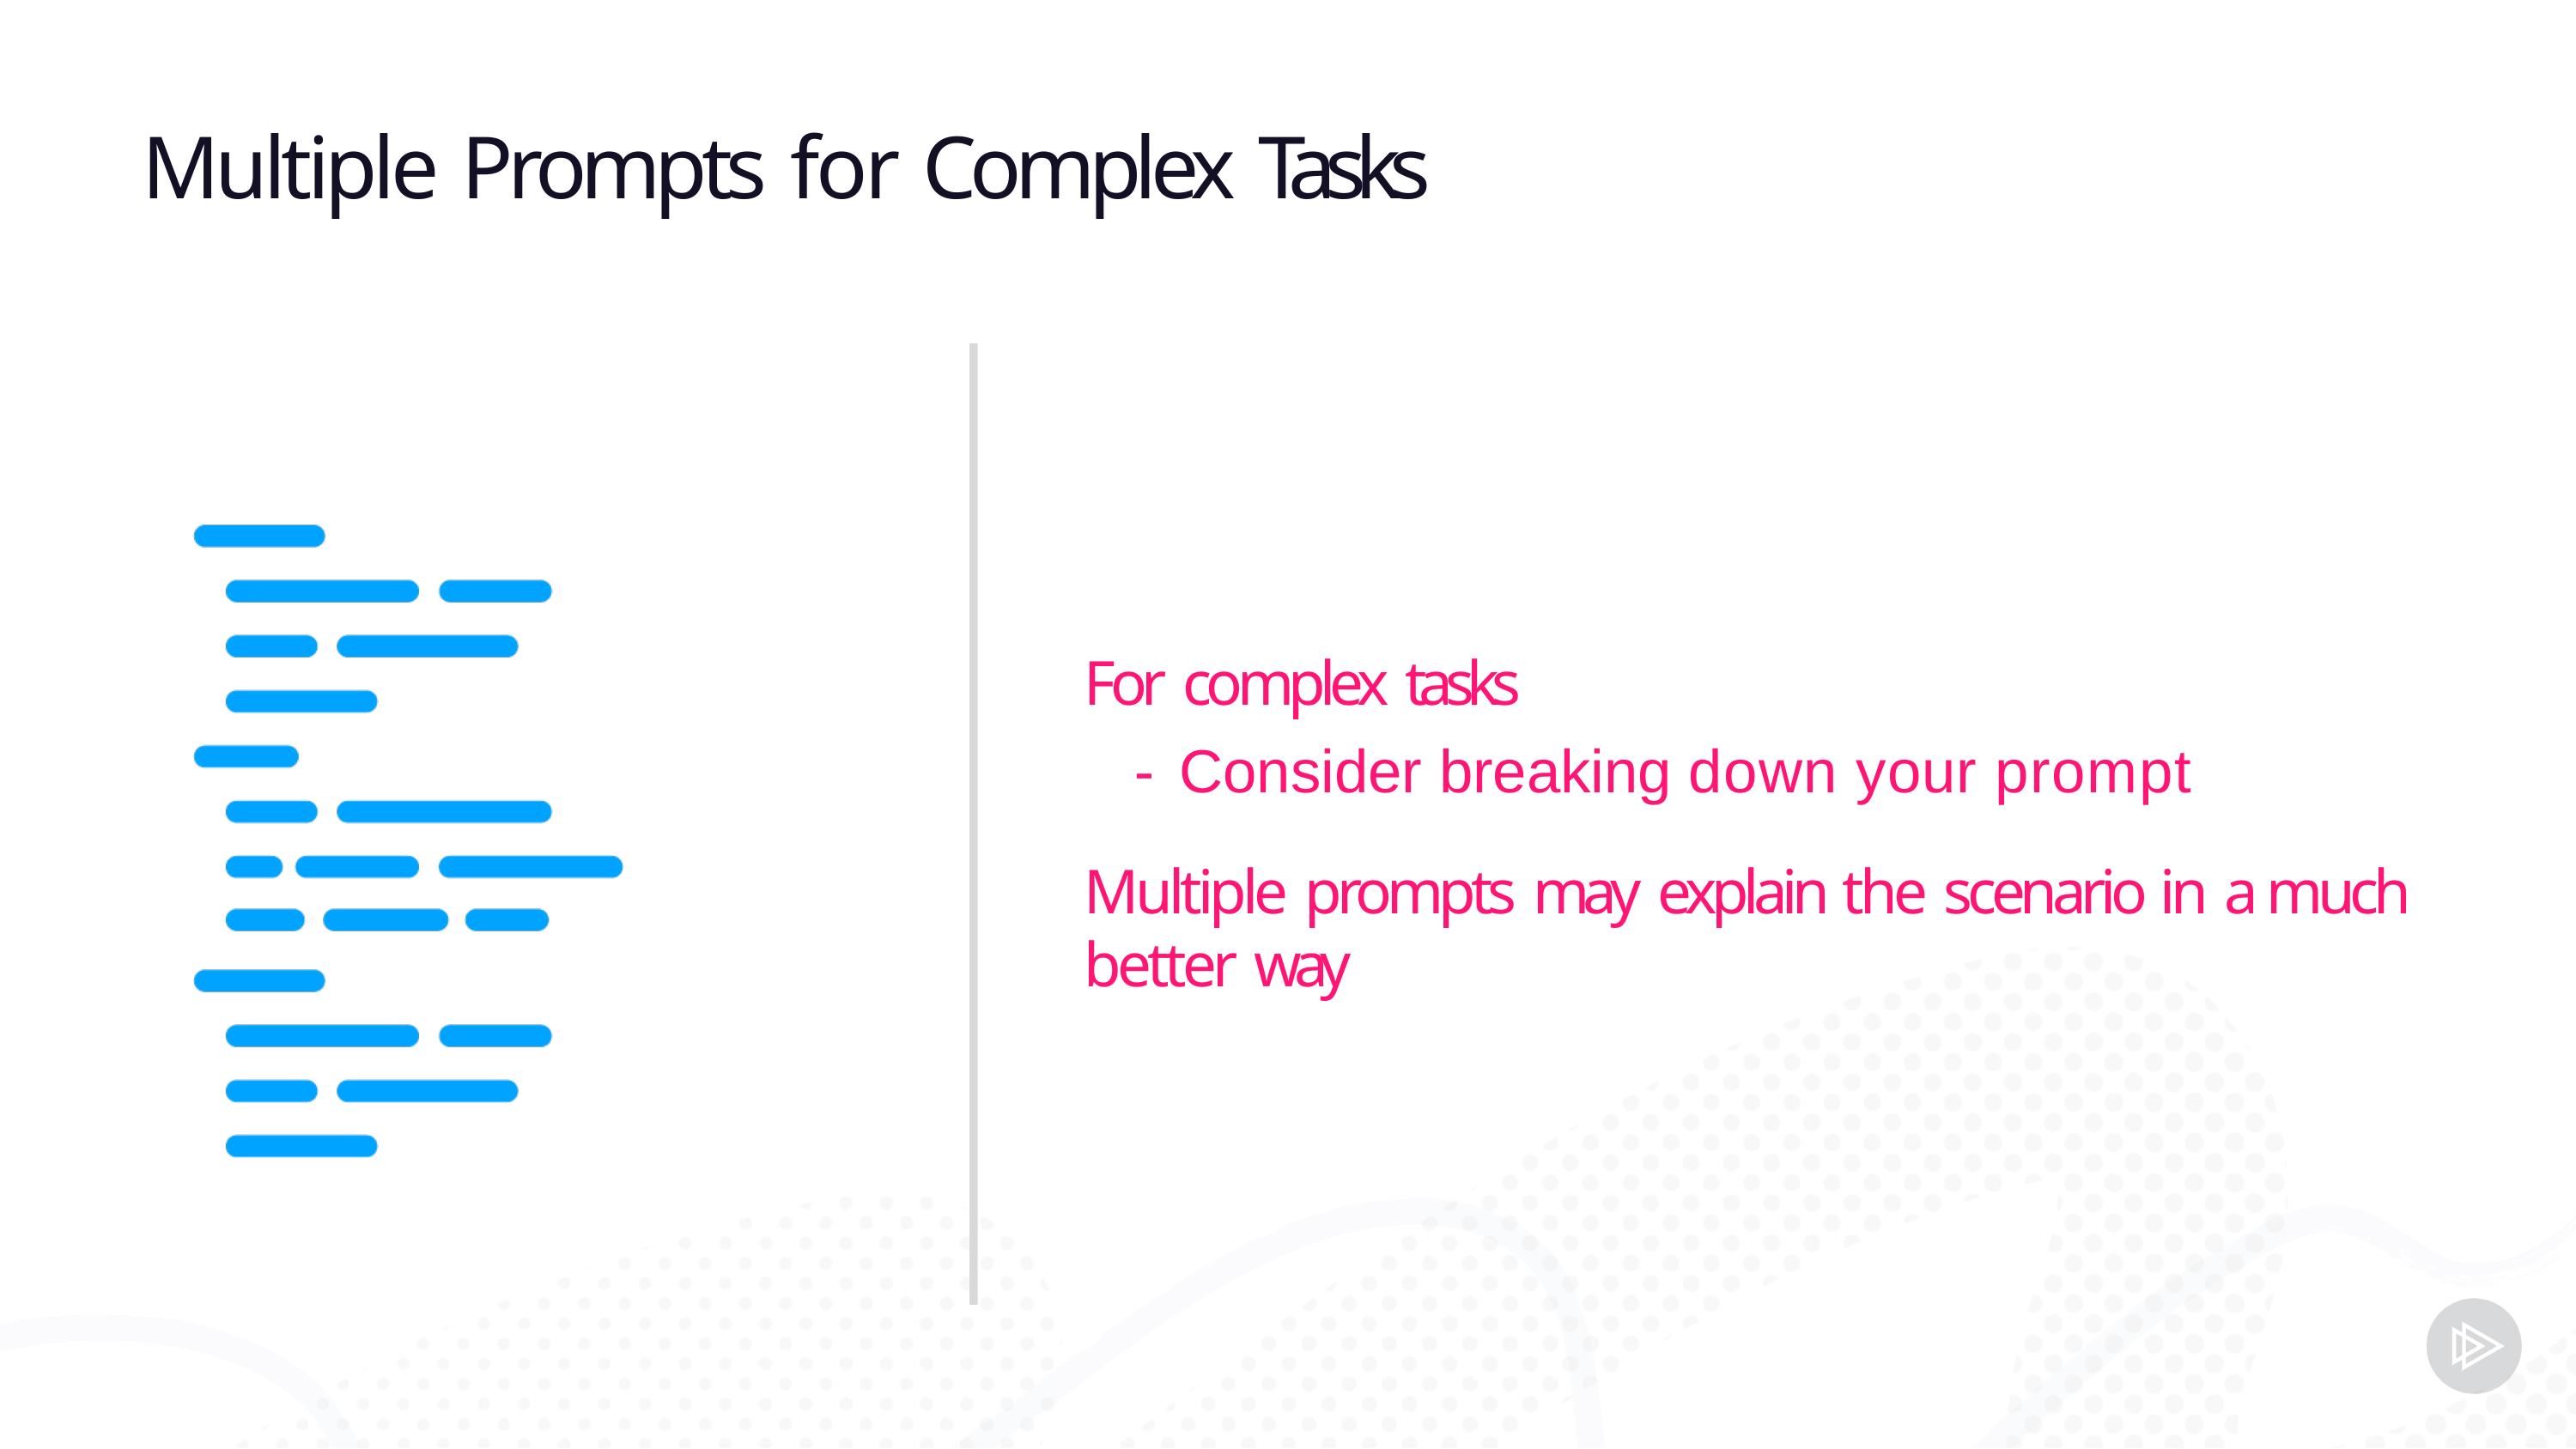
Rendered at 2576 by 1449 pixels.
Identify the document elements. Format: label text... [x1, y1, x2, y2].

title Multiple Prompts for Complex Tasks [140, 111, 1892, 355]
list For complex tasks - Consider breaking down your prompt Multiple prompts may explain the scenario in a much better way [1082, 494, 2433, 1449]
picture [0, 0, 2576, 1448]
